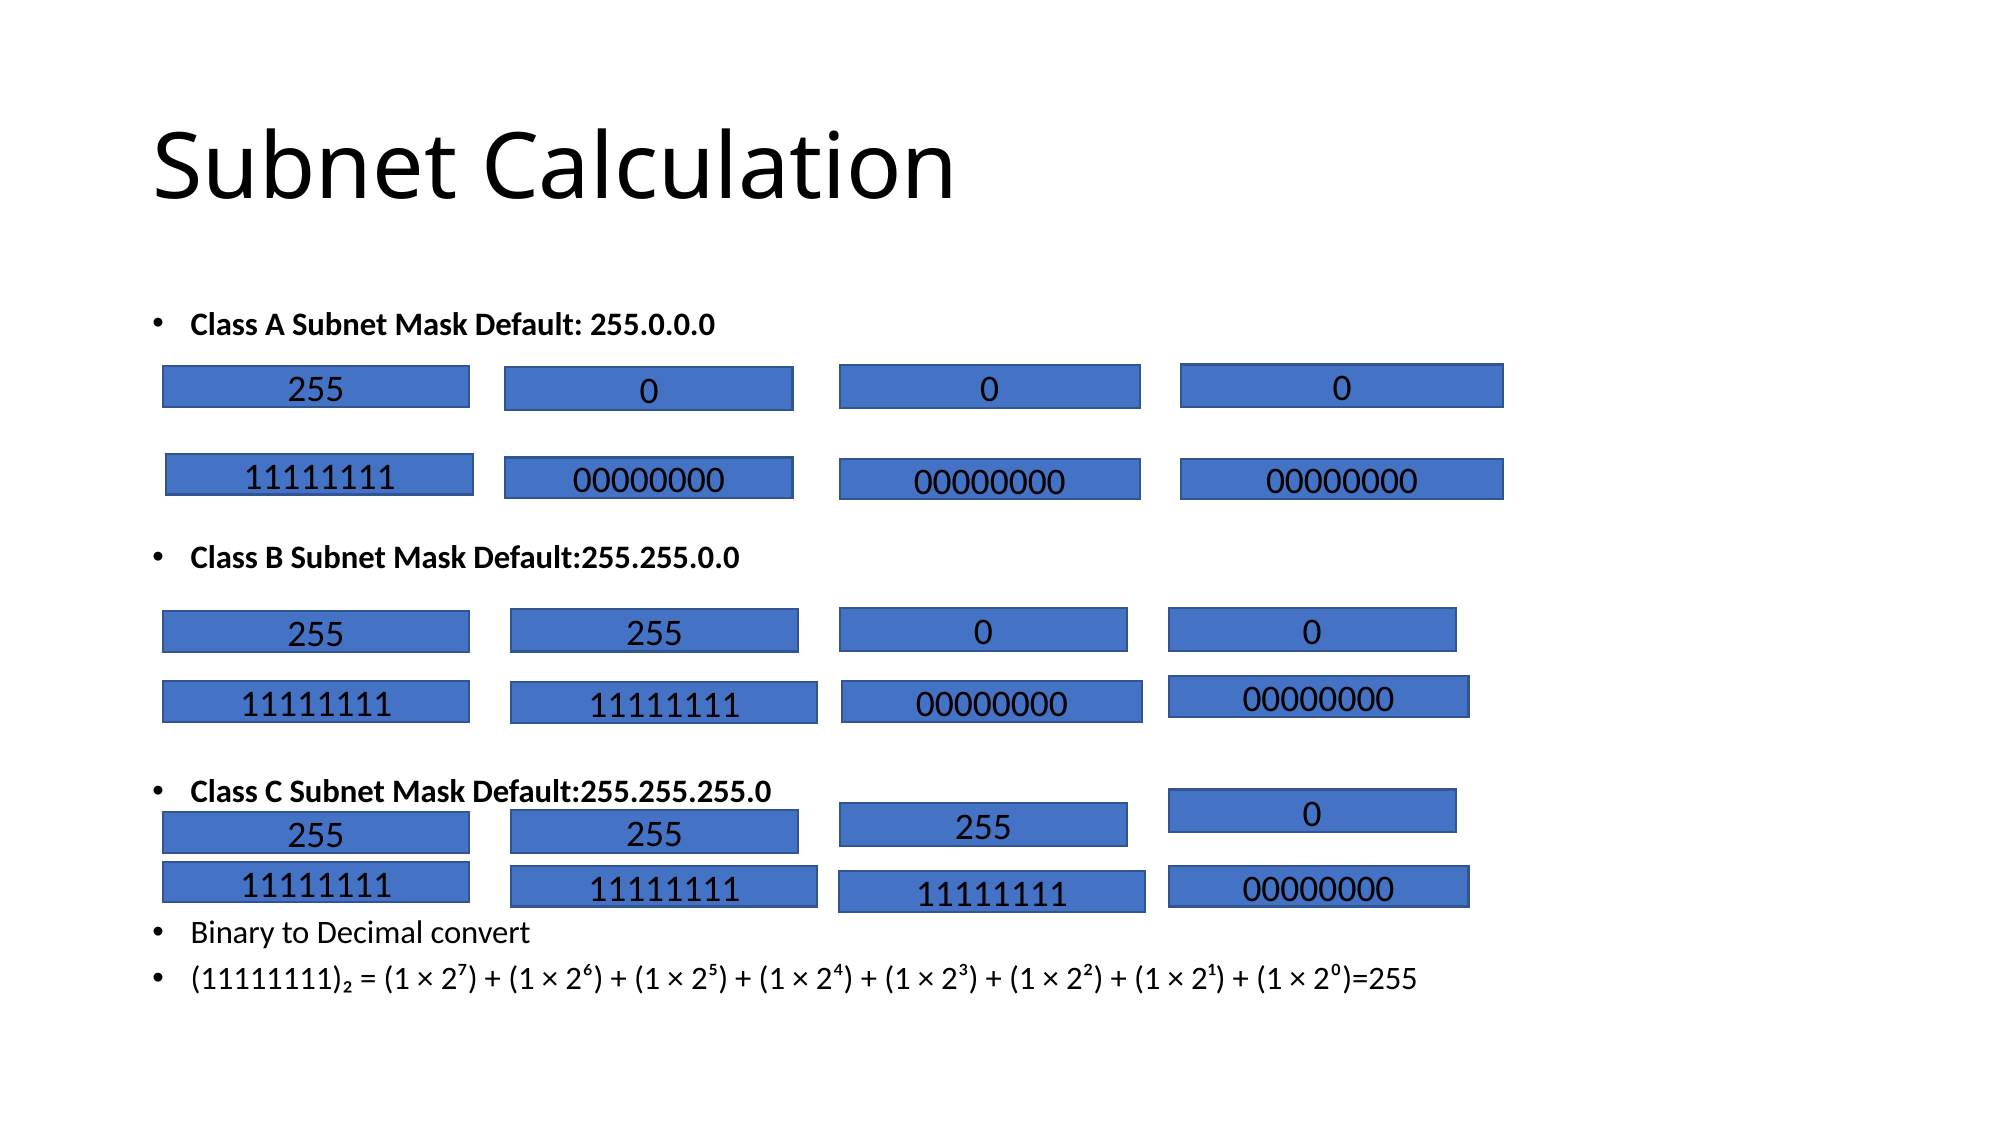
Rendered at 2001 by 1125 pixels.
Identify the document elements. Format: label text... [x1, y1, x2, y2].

text_box 11111111 [838, 870, 1146, 913]
text_box 11111111 [510, 681, 818, 724]
text_box 0 [1180, 363, 1504, 408]
text_box 11111111 [162, 680, 470, 723]
text_box 0 [504, 366, 794, 411]
text_box 00000000 [839, 458, 1141, 500]
text_box 00000000 [1168, 865, 1470, 908]
text_box 00000000 [1168, 675, 1470, 718]
text_box 11111111 [162, 861, 470, 903]
text_box 255 [162, 811, 470, 854]
text_box 0 [1168, 788, 1457, 833]
text_box 255 [510, 809, 799, 854]
text_box 255 [162, 610, 470, 653]
text_box 255 [162, 365, 470, 408]
text_box 255 [839, 802, 1128, 847]
title Subnet Calculation [137, 59, 1863, 278]
text_box 0 [1168, 607, 1457, 652]
text_box 00000000 [504, 456, 794, 499]
text_box 255 [510, 608, 799, 653]
text_box 0 [839, 607, 1128, 652]
list Class A Subnet Mask Default: 255.0.0.0 Class B Subnet Mask Default:255.255.0.0 Class C Subnet Mask Default:255.255.255.0 Binary to Decimal convert (11111111)₂ = (1 × 2⁷) + (1 × 2⁶) + (1 × 2⁵) + (1 × 2⁴) + (1 × 2³) + (1 × 2²) + (1 × 2¹) + (1 × 2⁰)=255 [137, 299, 1863, 1014]
text_box 00000000 [841, 680, 1143, 723]
text_box 00000000 [1180, 458, 1504, 500]
text_box 0 [839, 364, 1141, 409]
text_box 11111111 [165, 453, 474, 496]
text_box 11111111 [510, 865, 818, 908]
